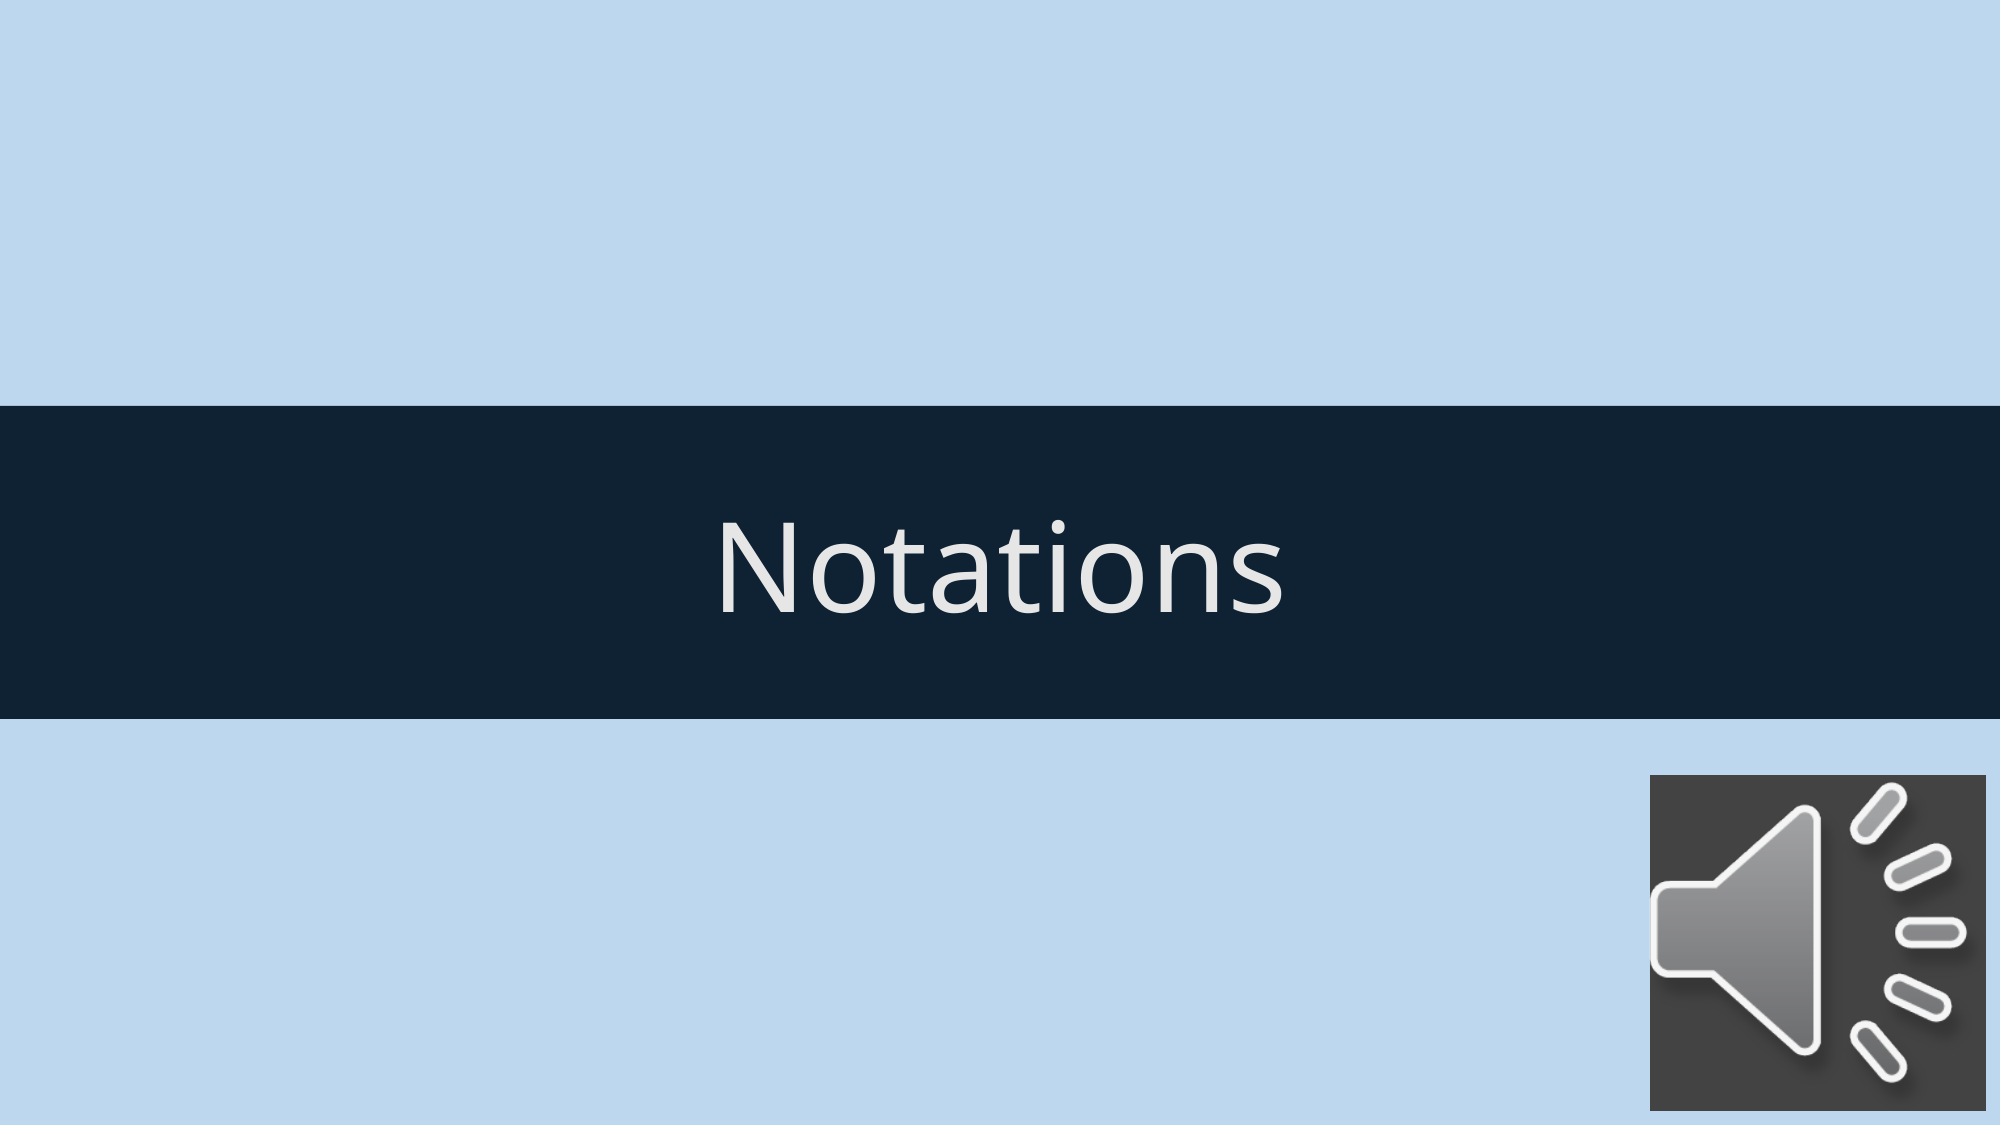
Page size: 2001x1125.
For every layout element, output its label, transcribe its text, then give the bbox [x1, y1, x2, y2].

text_box [0, 405, 2000, 720]
text_box Notations [243, 480, 1756, 645]
picture [1648, 773, 1987, 1112]
